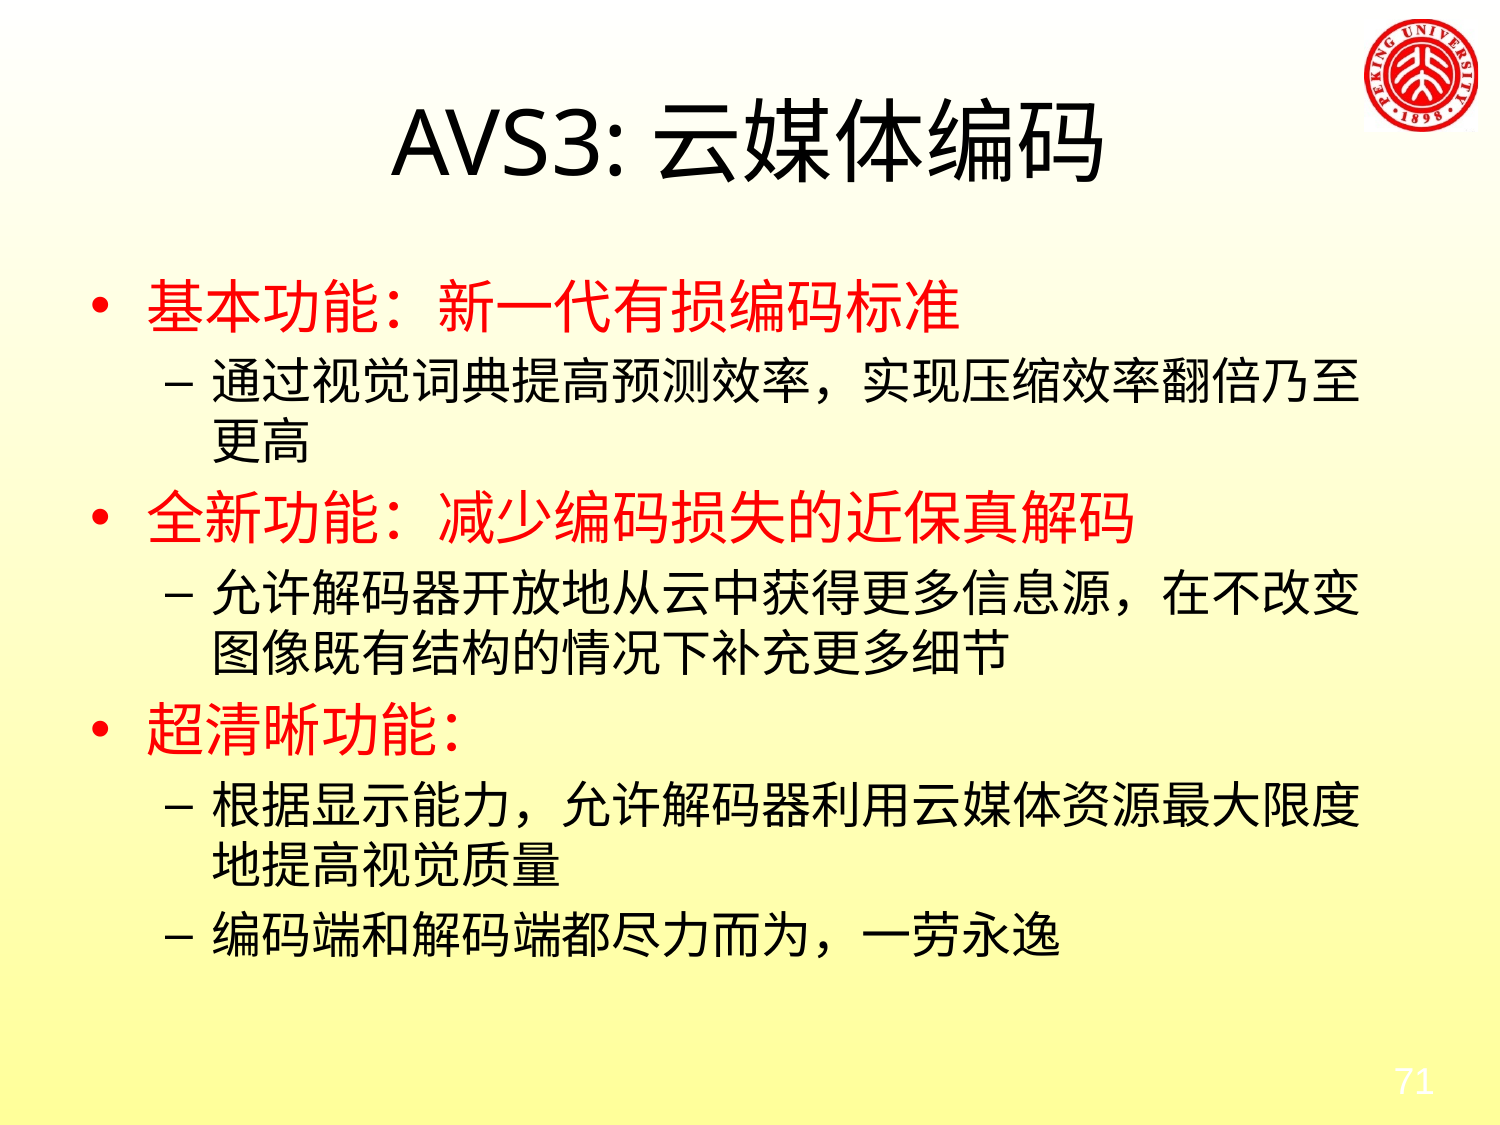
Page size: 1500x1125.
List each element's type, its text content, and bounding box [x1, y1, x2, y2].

picture [1364, 19, 1479, 132]
list 基本功能：新一代有损编码标准 通过视觉词典提高预测效率，实现压缩效率翻倍乃至更高 全新功能：减少编码损失的近保真解码 允许解码器开放地从云中获得更多信息源，在不改变图像既有结构的情况下补充更多细节 超清晰功能： 根据显示能力，允许解码器利用云媒体资源最大限度地提高视觉质量 编码端和解码端都尽力而为，一劳永逸 [75, 262, 1425, 971]
title AVS3:云媒体编码 [75, 45, 1425, 233]
